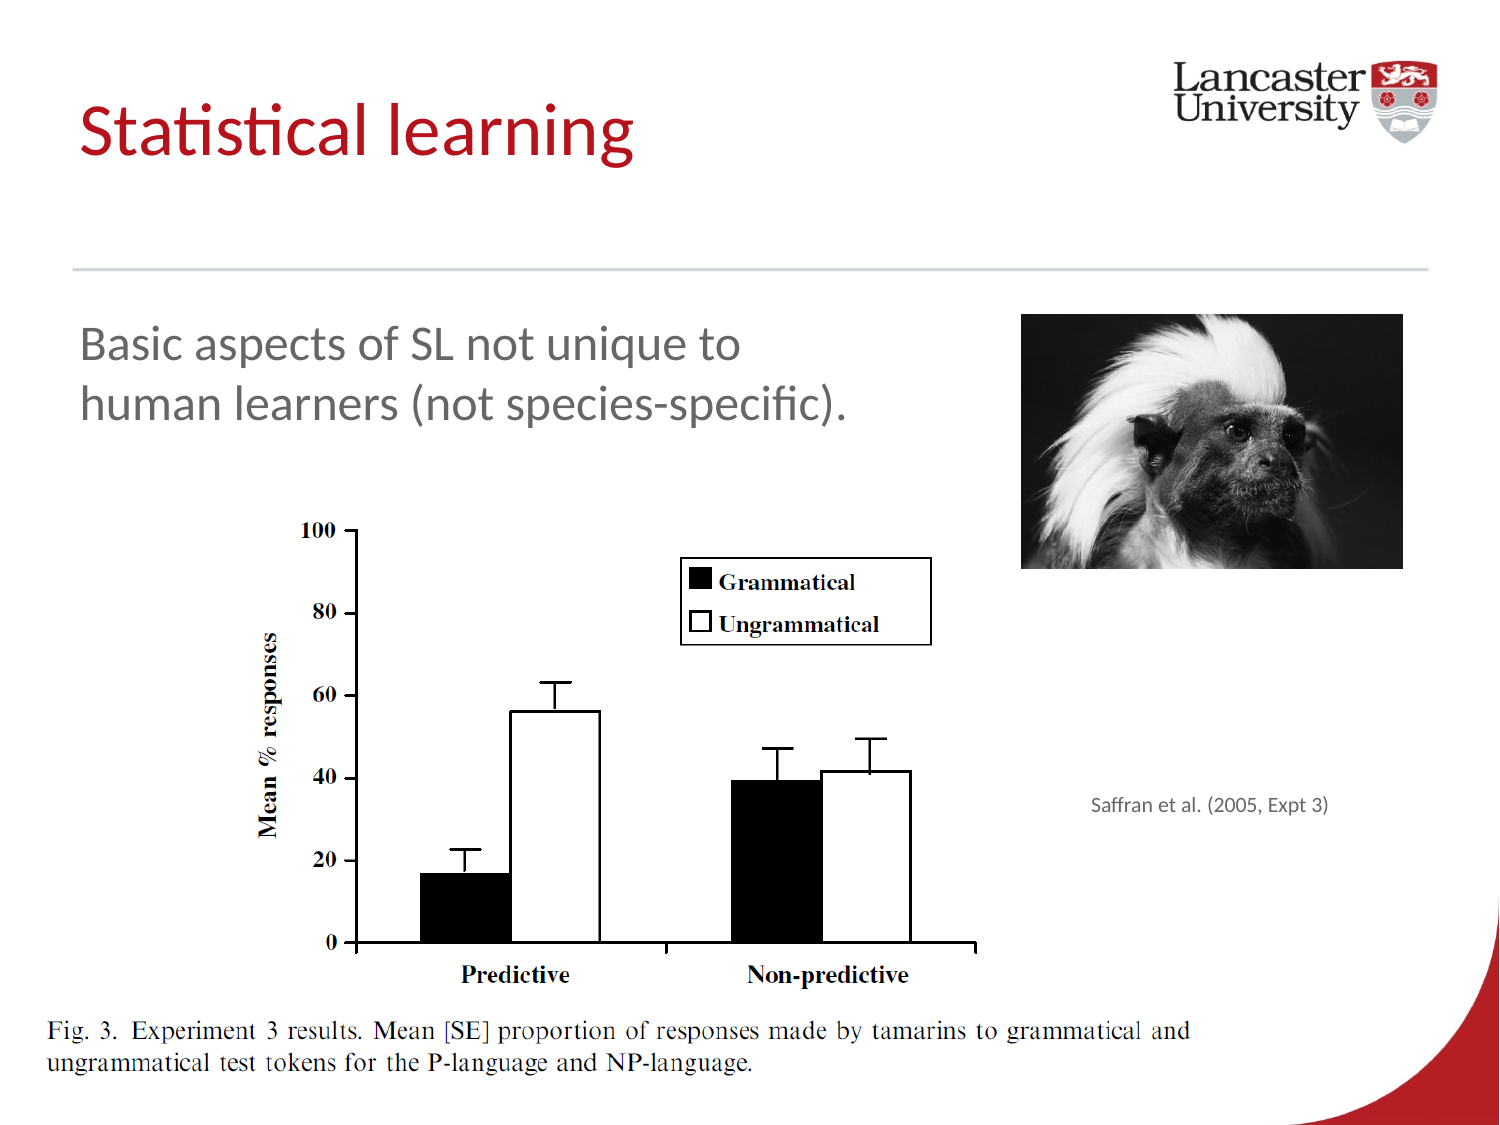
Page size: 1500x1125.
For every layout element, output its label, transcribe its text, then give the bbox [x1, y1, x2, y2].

list Basic aspects of SL not unique to human learners (not species-specific). [64, 302, 892, 490]
picture [0, 0, 1499, 1125]
text_box Saffran et al. (2005, Expt 3) [1205, 783, 1348, 825]
title Statistical learning [64, 90, 1176, 279]
